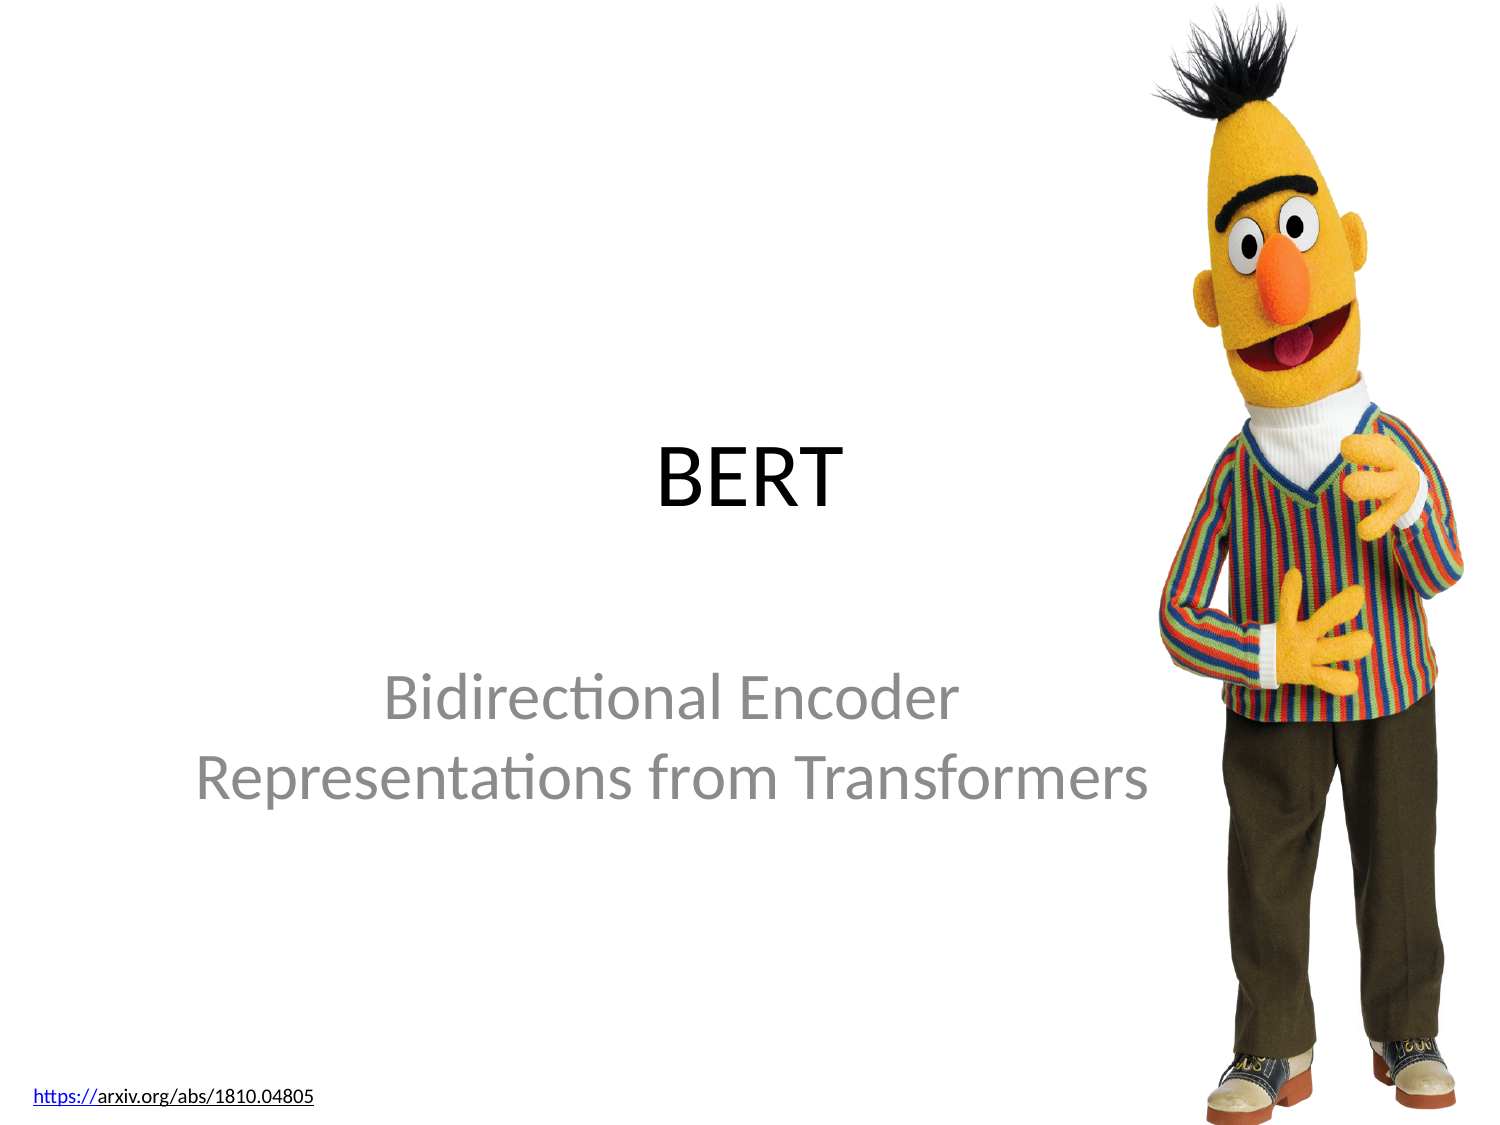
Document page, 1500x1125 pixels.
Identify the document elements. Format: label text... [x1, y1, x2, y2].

picture [1056, 2, 1500, 1125]
text_box https://arxiv.org/abs/1810.04805 [18, 1075, 334, 1116]
title BERT [112, 349, 1051, 591]
subtitle Bidirectional Encoder Representations from Transformers [147, 645, 1051, 933]
